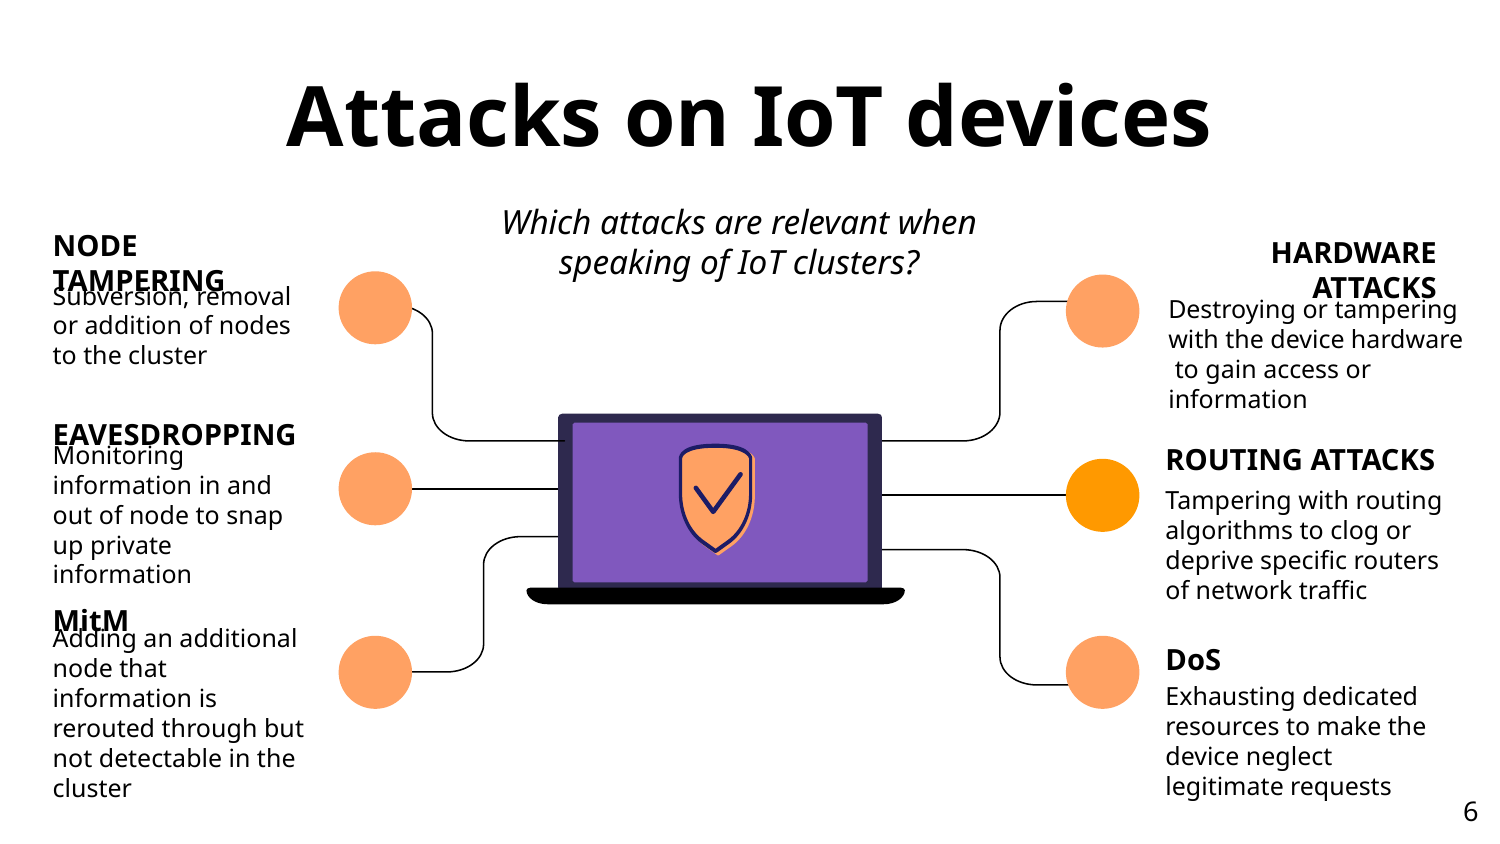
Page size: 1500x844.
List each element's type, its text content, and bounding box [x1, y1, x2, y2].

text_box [1165, 441, 1454, 619]
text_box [1165, 642, 1454, 805]
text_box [52, 603, 314, 790]
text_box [52, 416, 314, 571]
slide_number ‹#› [1403, 779, 1494, 844]
text_box Which attacks are relevant when speaking of IoT clusters? [458, 186, 1021, 269]
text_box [52, 249, 314, 362]
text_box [1165, 249, 1468, 418]
title Attacks on IoT devices [75, 48, 1425, 142]
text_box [338, 271, 1140, 710]
